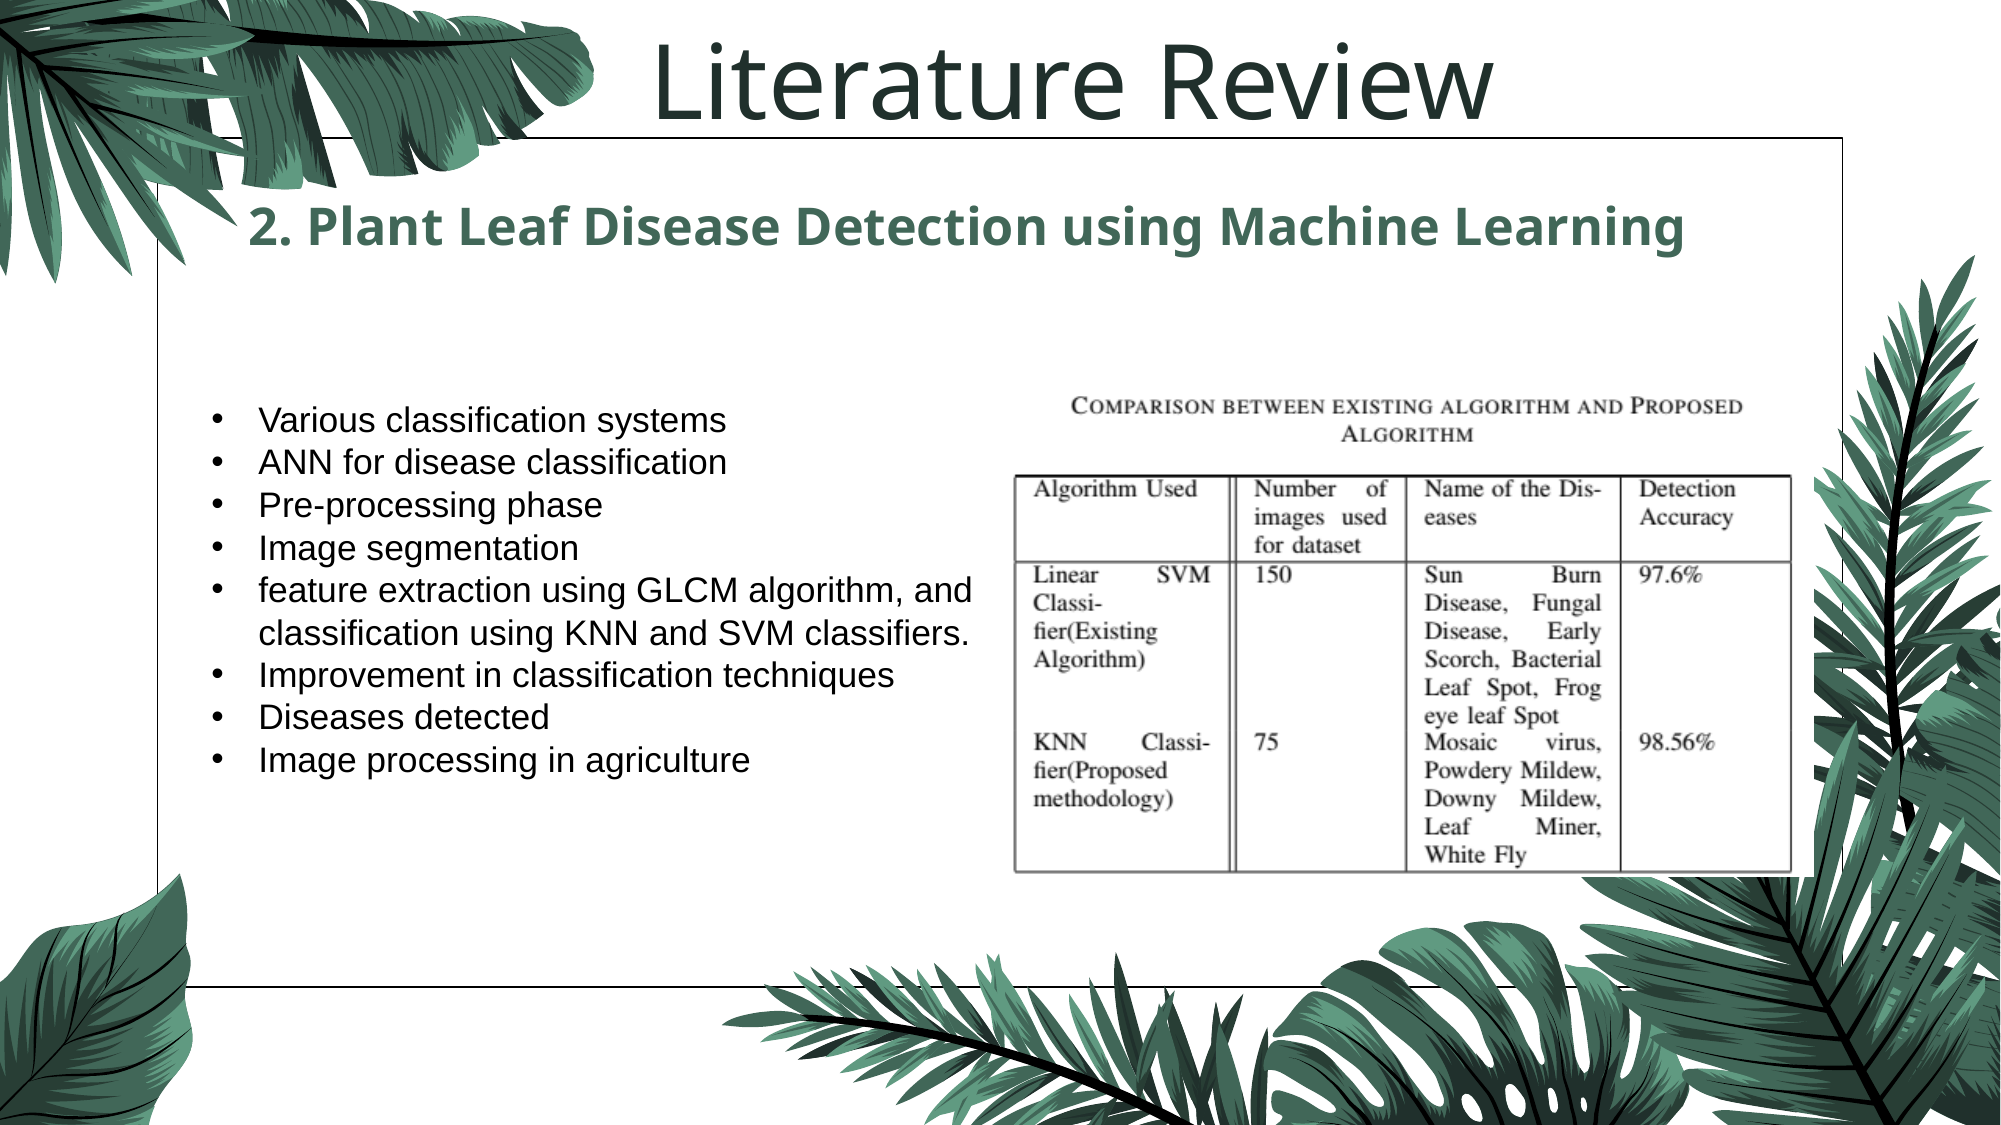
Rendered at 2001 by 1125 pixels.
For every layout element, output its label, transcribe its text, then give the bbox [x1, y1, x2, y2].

picture [1005, 389, 1815, 878]
text_box Various classification systems ANN for disease classification Pre-processing phase Image segmentation feature extraction using GLCM algorithm, and classification using KNN and SVM classifiers. Improvement in classification techniques Diseases detected Image processing in agriculture [196, 389, 1004, 788]
title Literature Review [634, 0, 2000, 178]
subtitle 2. Plant Leaf Disease Detection using Machine Learning [215, 178, 2000, 356]
